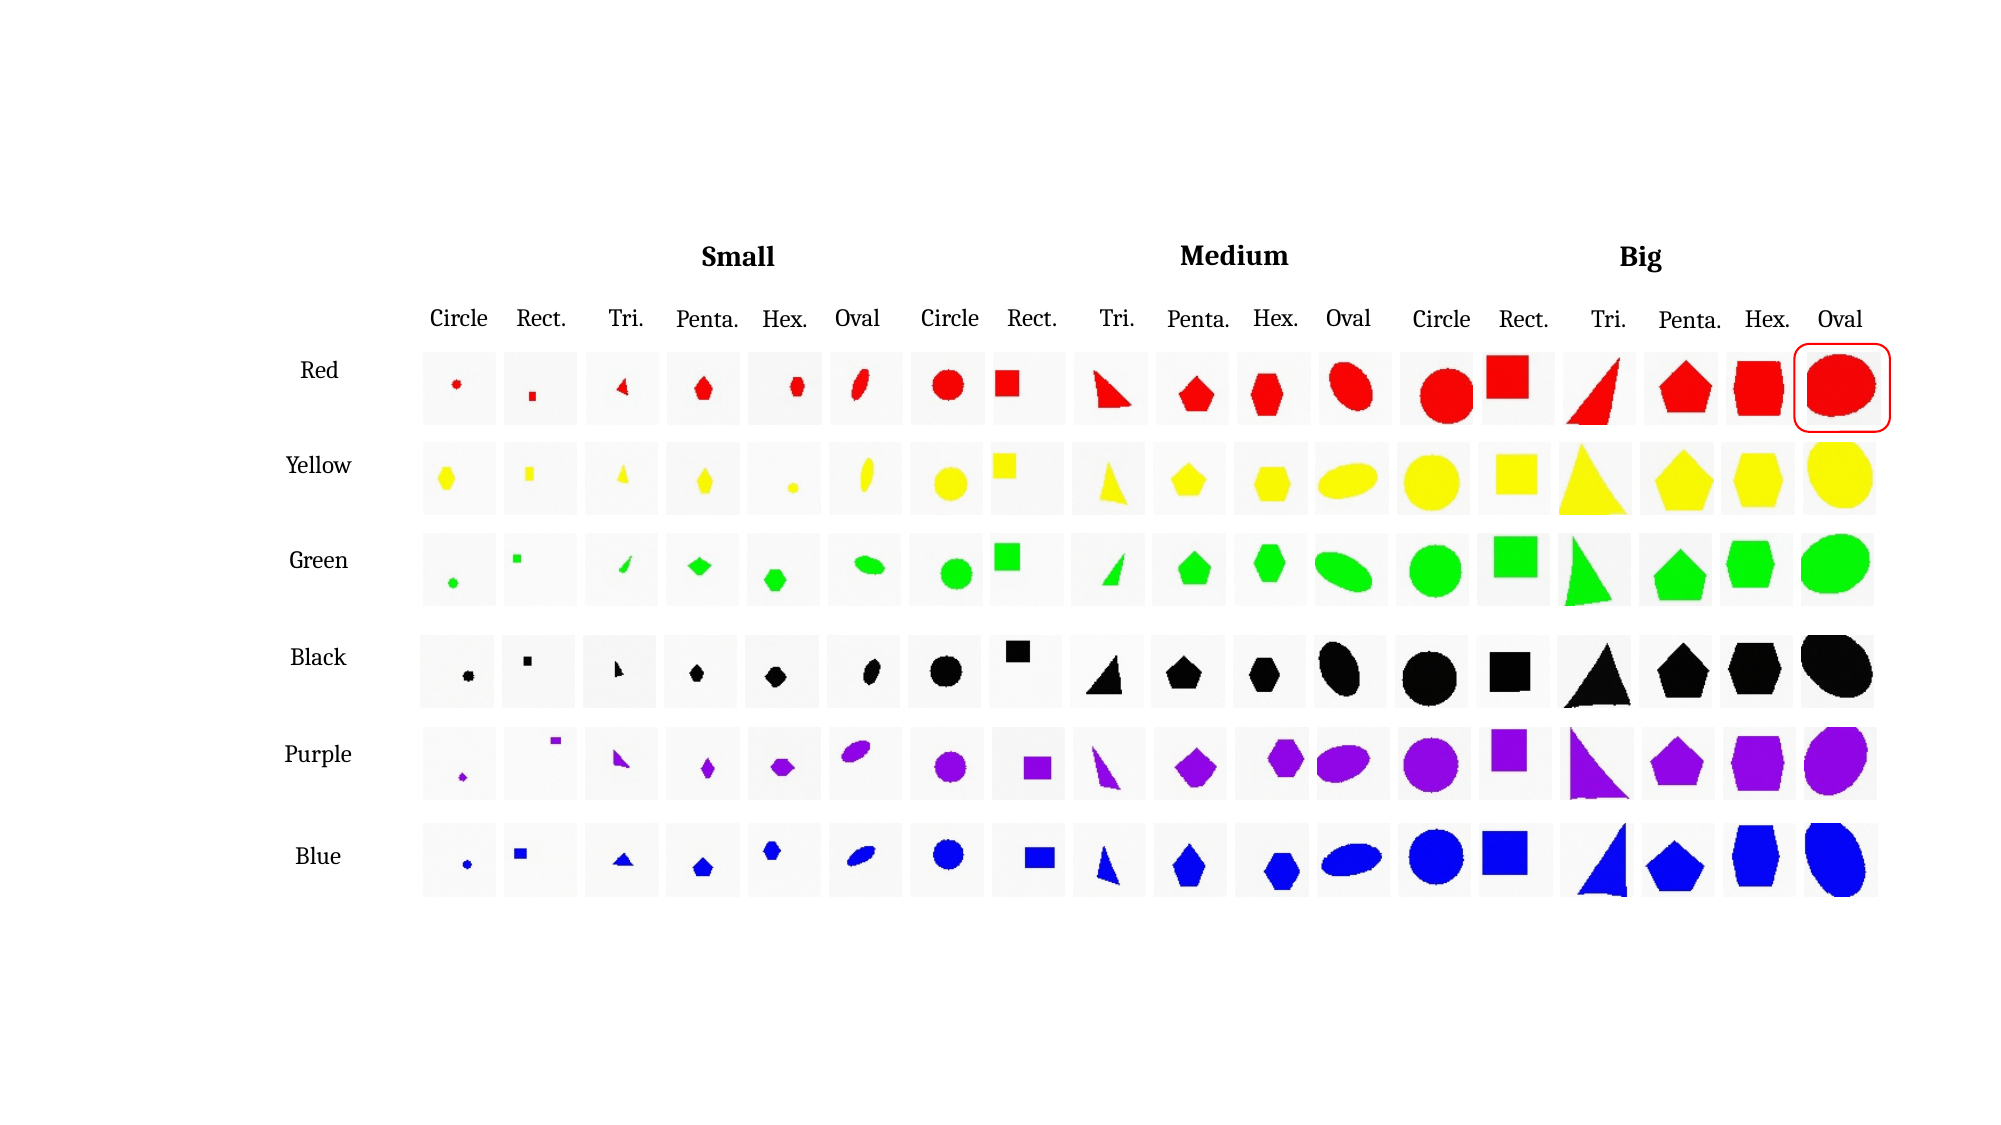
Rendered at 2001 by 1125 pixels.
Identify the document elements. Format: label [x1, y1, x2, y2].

text_box [214, 228, 1893, 897]
